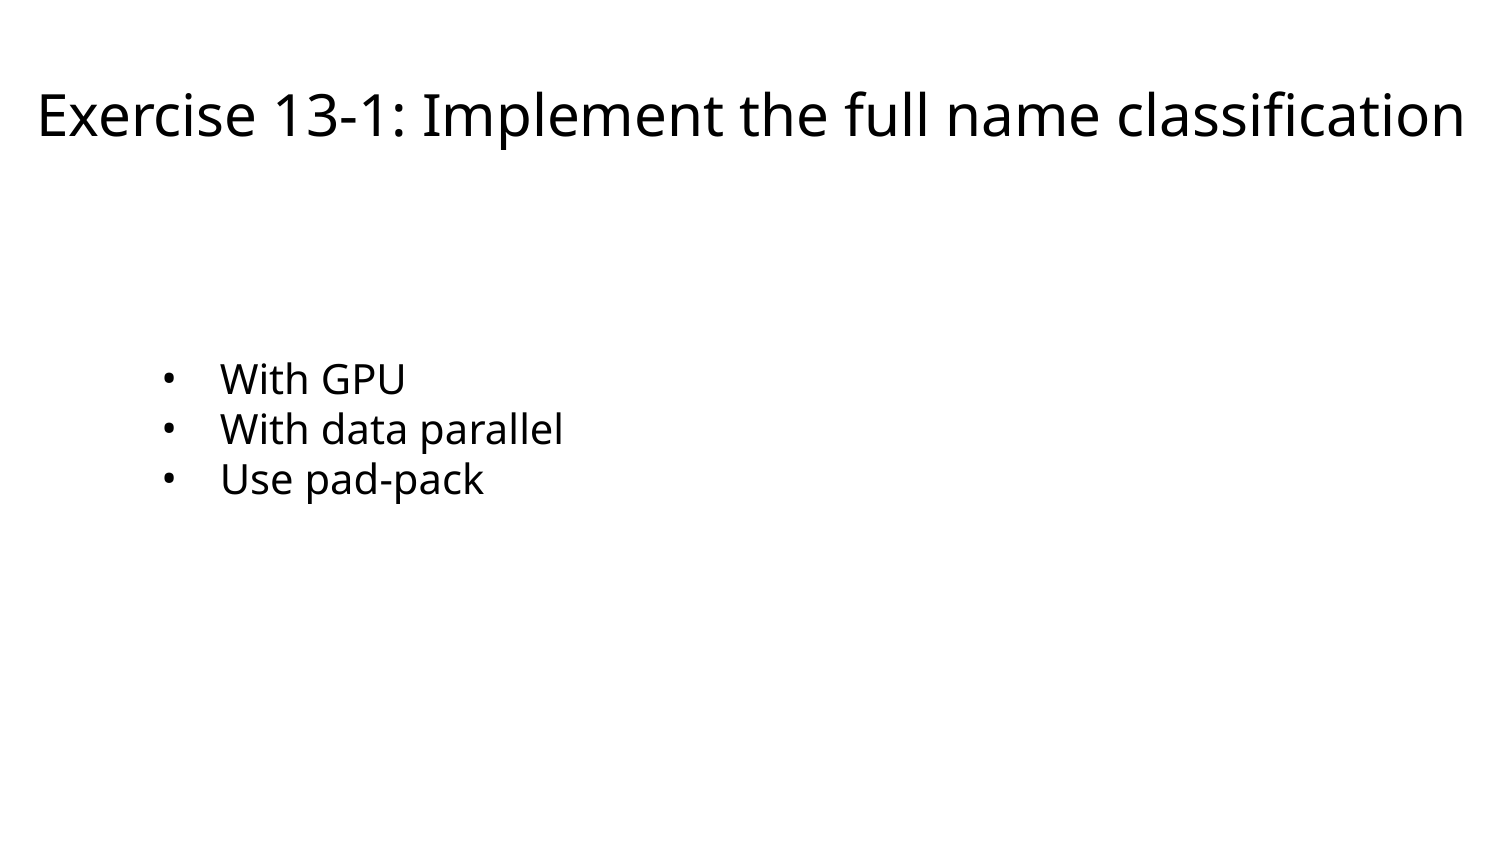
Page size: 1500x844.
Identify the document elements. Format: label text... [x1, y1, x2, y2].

title Exercise 13-1: Implement the full name classification [18, 7, 1485, 219]
list With GPU With data parallel Use pad-pack [139, 239, 1203, 616]
